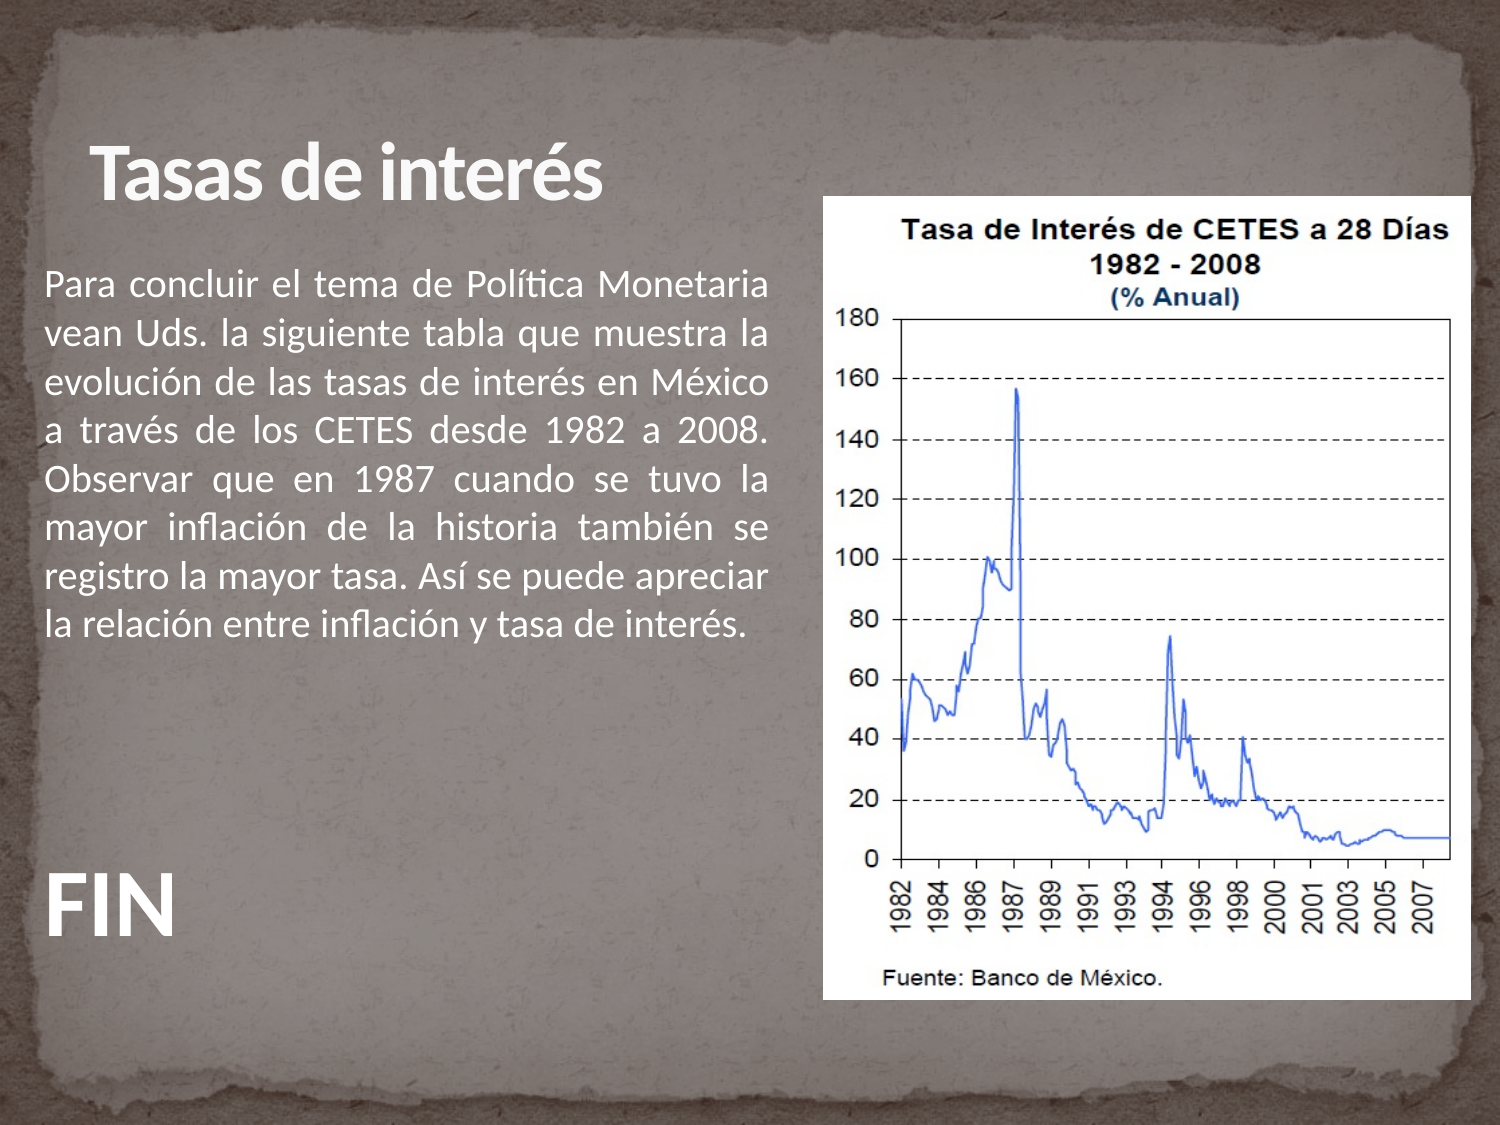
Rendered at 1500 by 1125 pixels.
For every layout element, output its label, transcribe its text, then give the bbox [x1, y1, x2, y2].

list Para concluir el tema de Política Monetaria vean Uds. la siguiente tabla que muestra la evolución de las tasas de interés en México a través de los CETES desde 1982 a 2008. Observar que en 1987 cuando se tuvo la mayor inflación de la historia también se registro la mayor tasa. Así se puede apreciar la relación entre inflación y tasa de interés. FIN [29, 249, 786, 1000]
title Tasas de interés [74, 24, 1425, 225]
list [823, 196, 1471, 1001]
